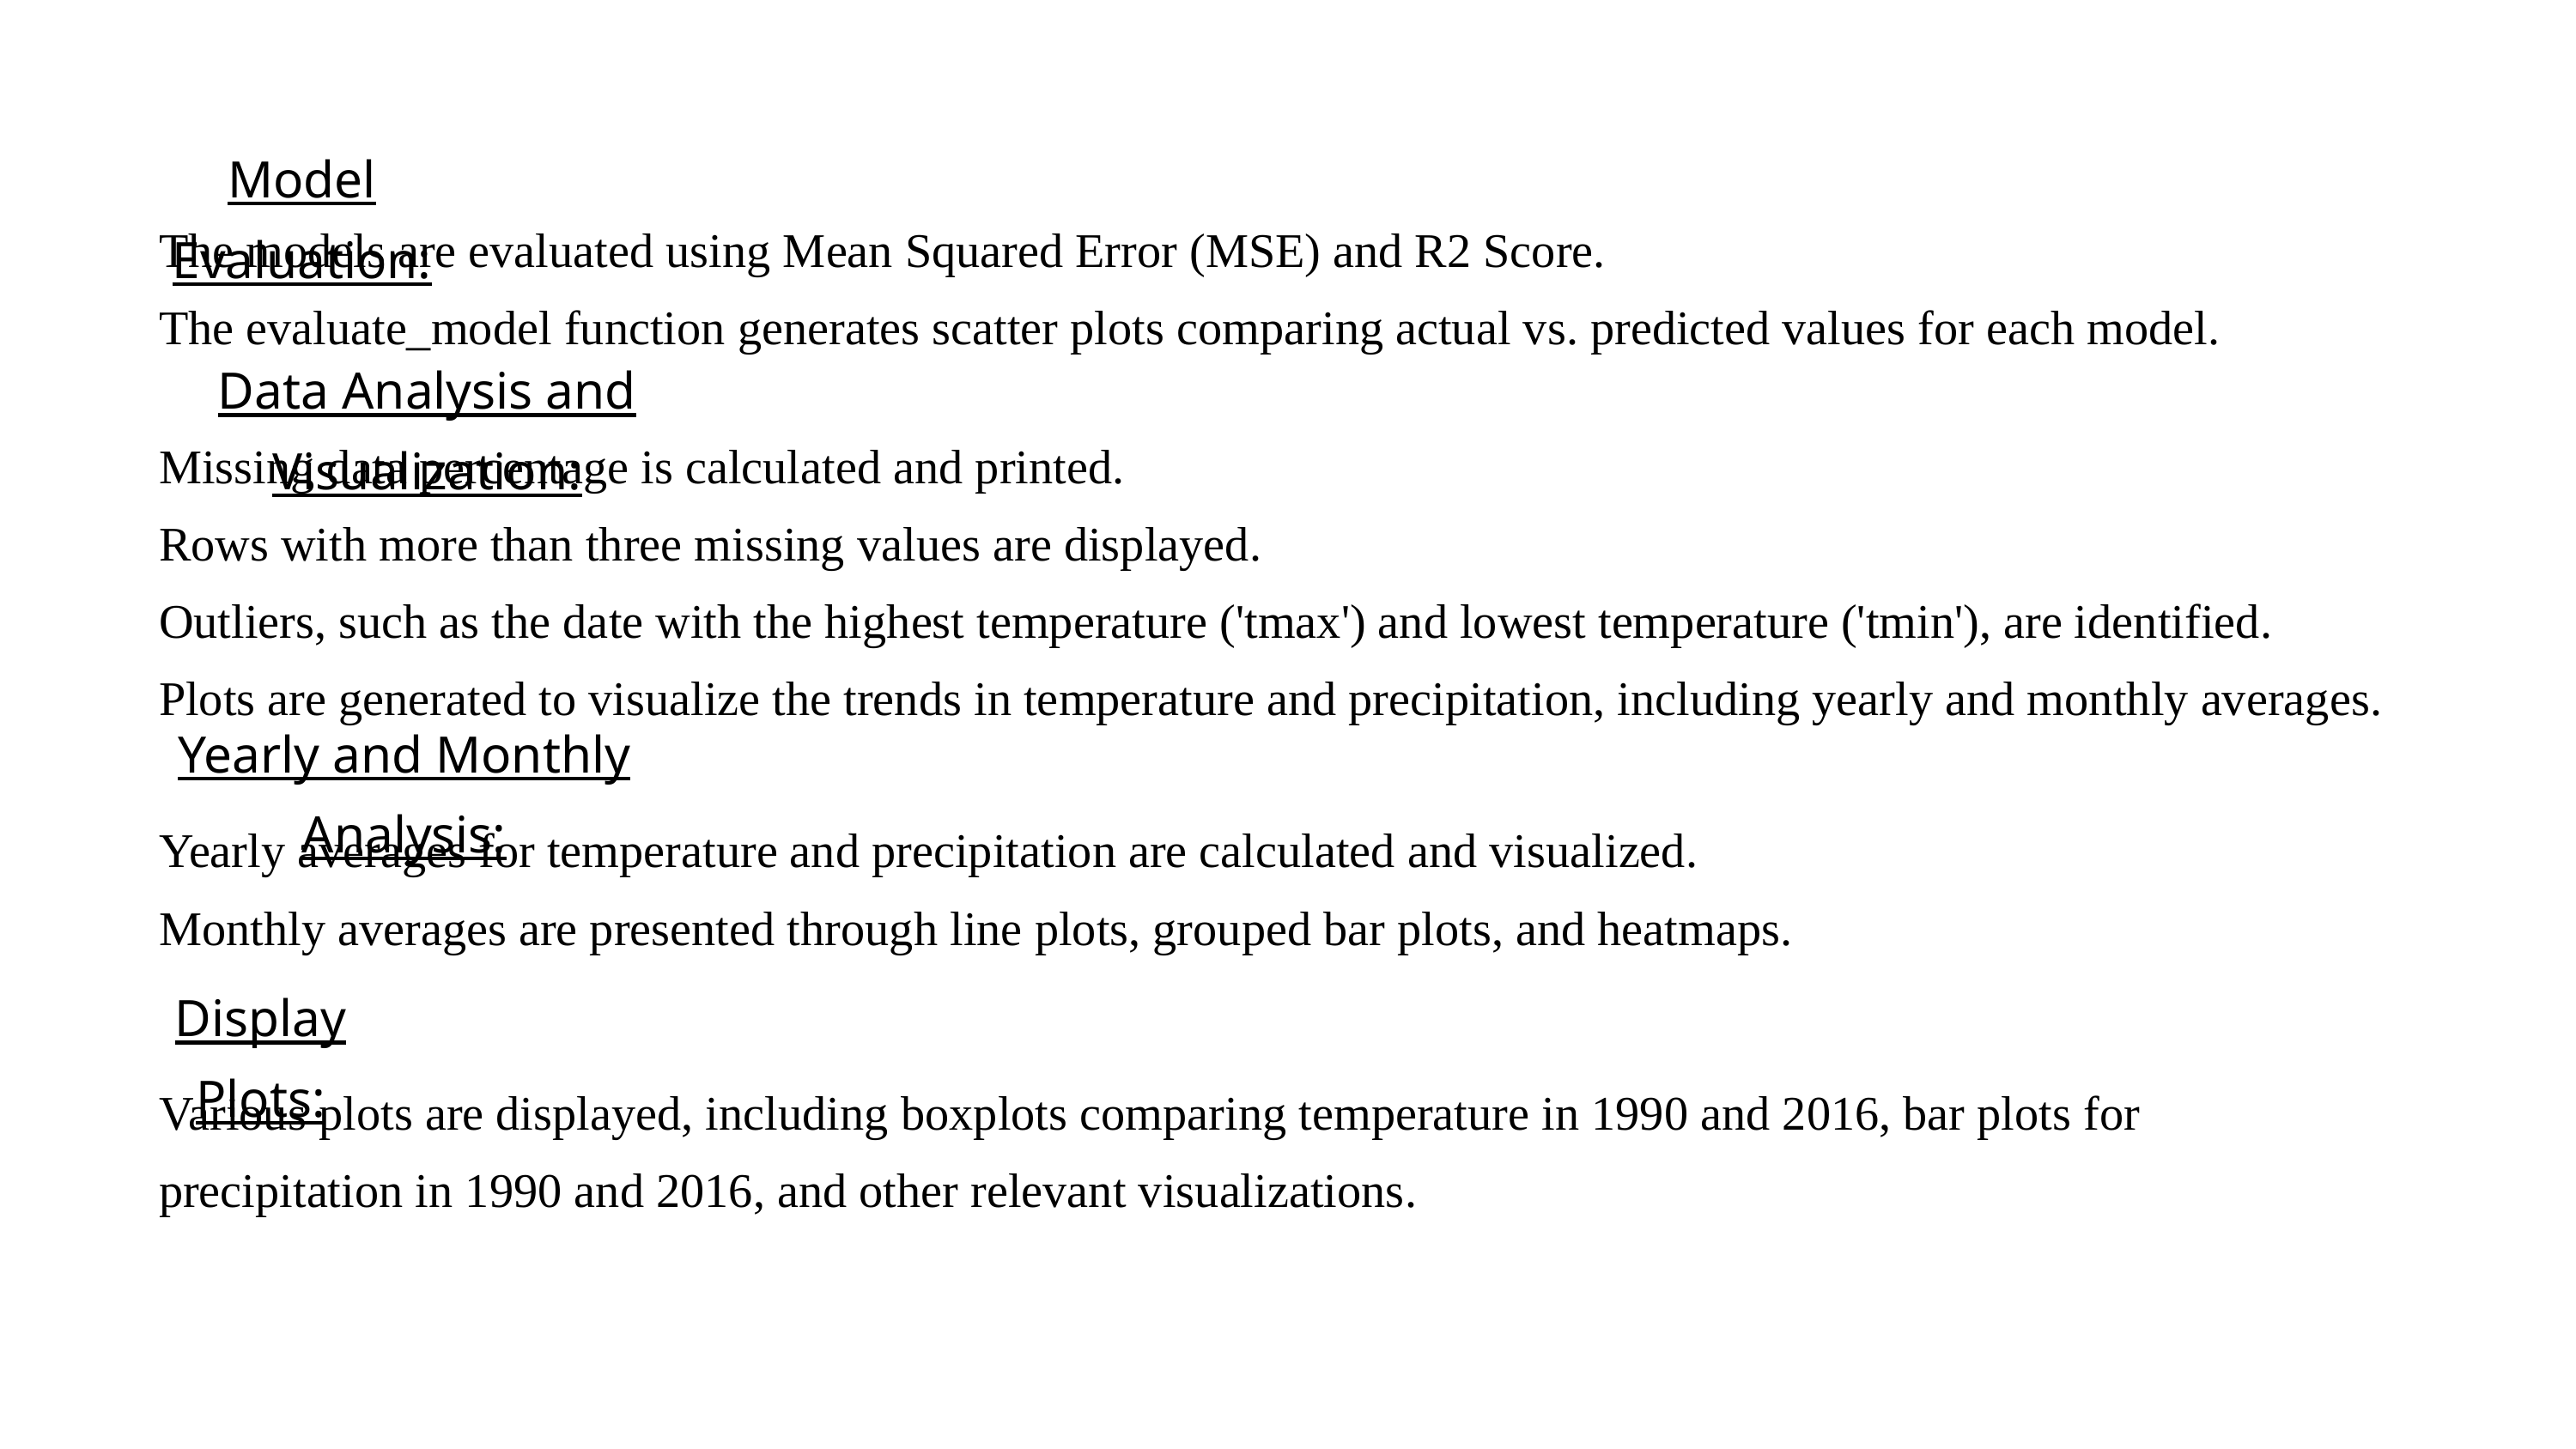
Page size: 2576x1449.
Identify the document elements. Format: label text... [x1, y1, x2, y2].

text_box Missing data percentage is calculated and printed. Rows with more than three missing values are displayed. Outliers, such as the date with the highest temperature ('tmax') and lowest temperature ('tmin'), are identified. Plots are generated to visualize the trends in temperature and precipitation, including yearly and monthly averages. [158, 415, 2519, 725]
text_box Data Analysis and Visualization: [85, 338, 769, 500]
text_box Model Evaluation: [108, 127, 495, 288]
text_box Yearly and Monthly Analysis: [92, 702, 717, 864]
text_box Various plots are displayed, including boxplots comparing temperature in 1990 and 2016, bar plots for precipitation in 1990 and 2016, and other relevant visualizations. [158, 1062, 2174, 1217]
text_box The models are evaluated using Mean Squared Error (MSE) and R2 Score. The evaluate_model function generates scatter plots comparing actual vs. predicted values for each model. [158, 199, 2338, 355]
text_box Yearly averages for temperature and precipitation are calculated and visualized. Monthly averages are presented through line plots, grouped bar plots, and heatmaps. [158, 800, 1907, 955]
text_box Display Plots: [113, 967, 409, 1127]
